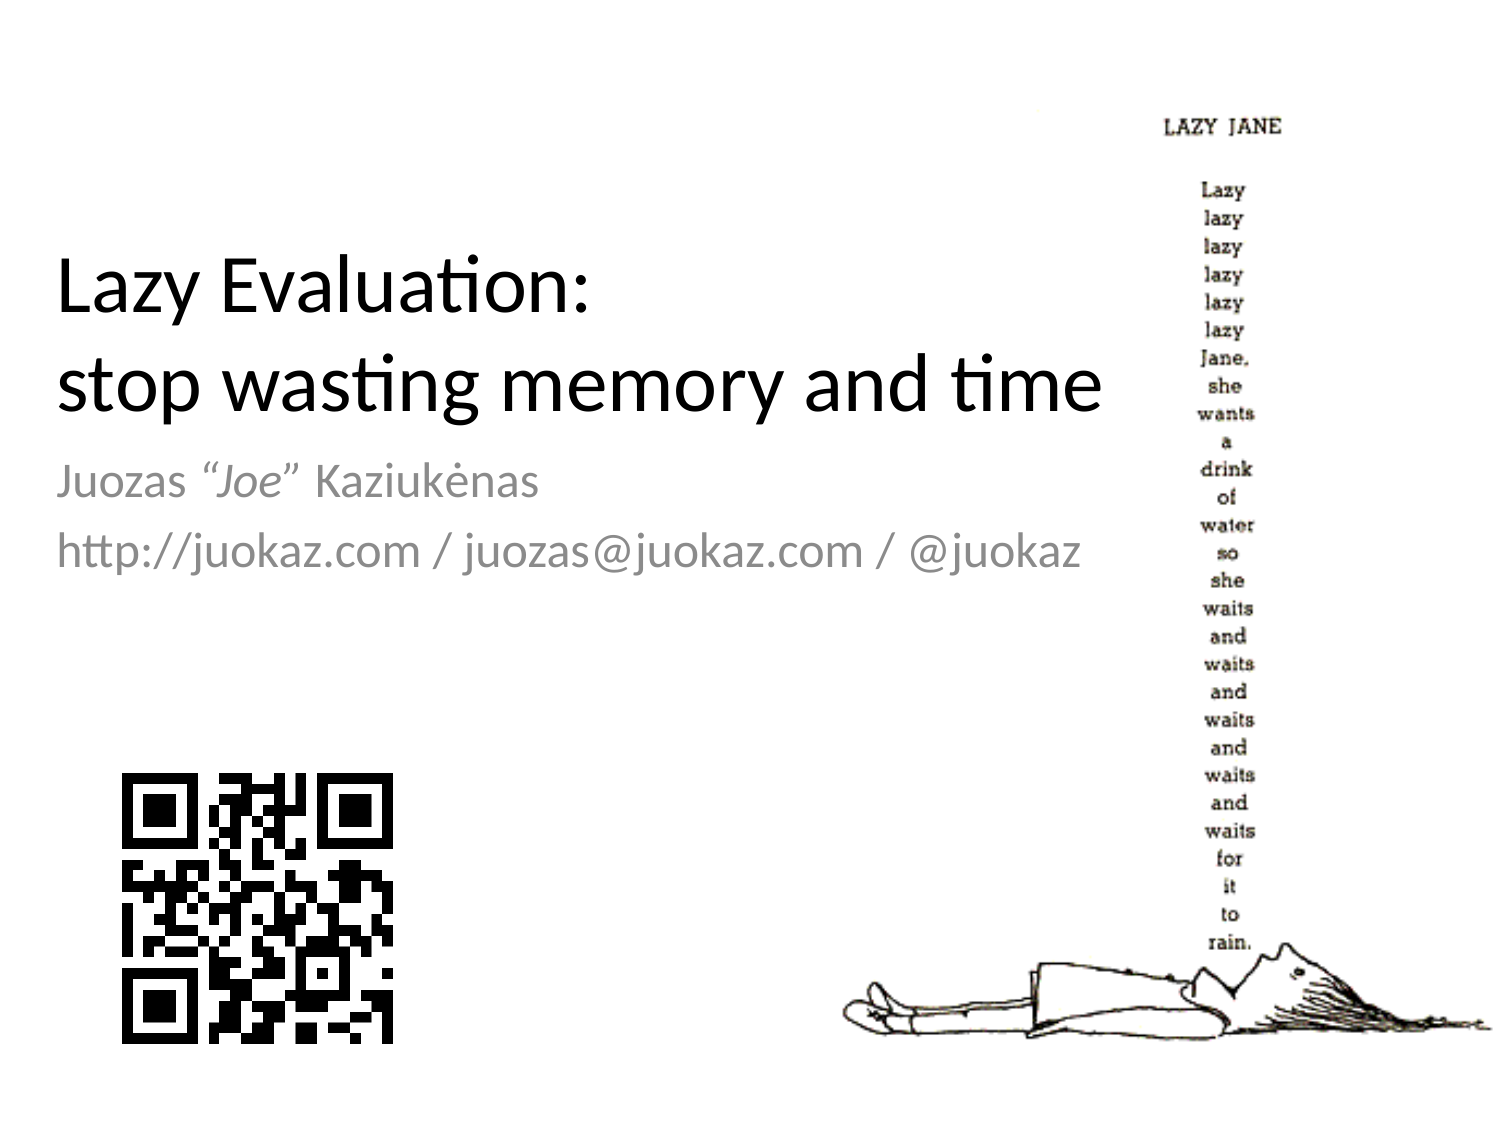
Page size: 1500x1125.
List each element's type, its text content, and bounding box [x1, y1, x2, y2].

picture [76, 727, 438, 1089]
title Lazy Evaluation: stop wasting memory and time [41, 208, 818, 440]
subtitle Juozas “Joe” Kaziukėnas http://juokaz.com / juozas@juokaz.com / @juokaz [41, 440, 818, 598]
picture [823, 95, 1500, 1059]
